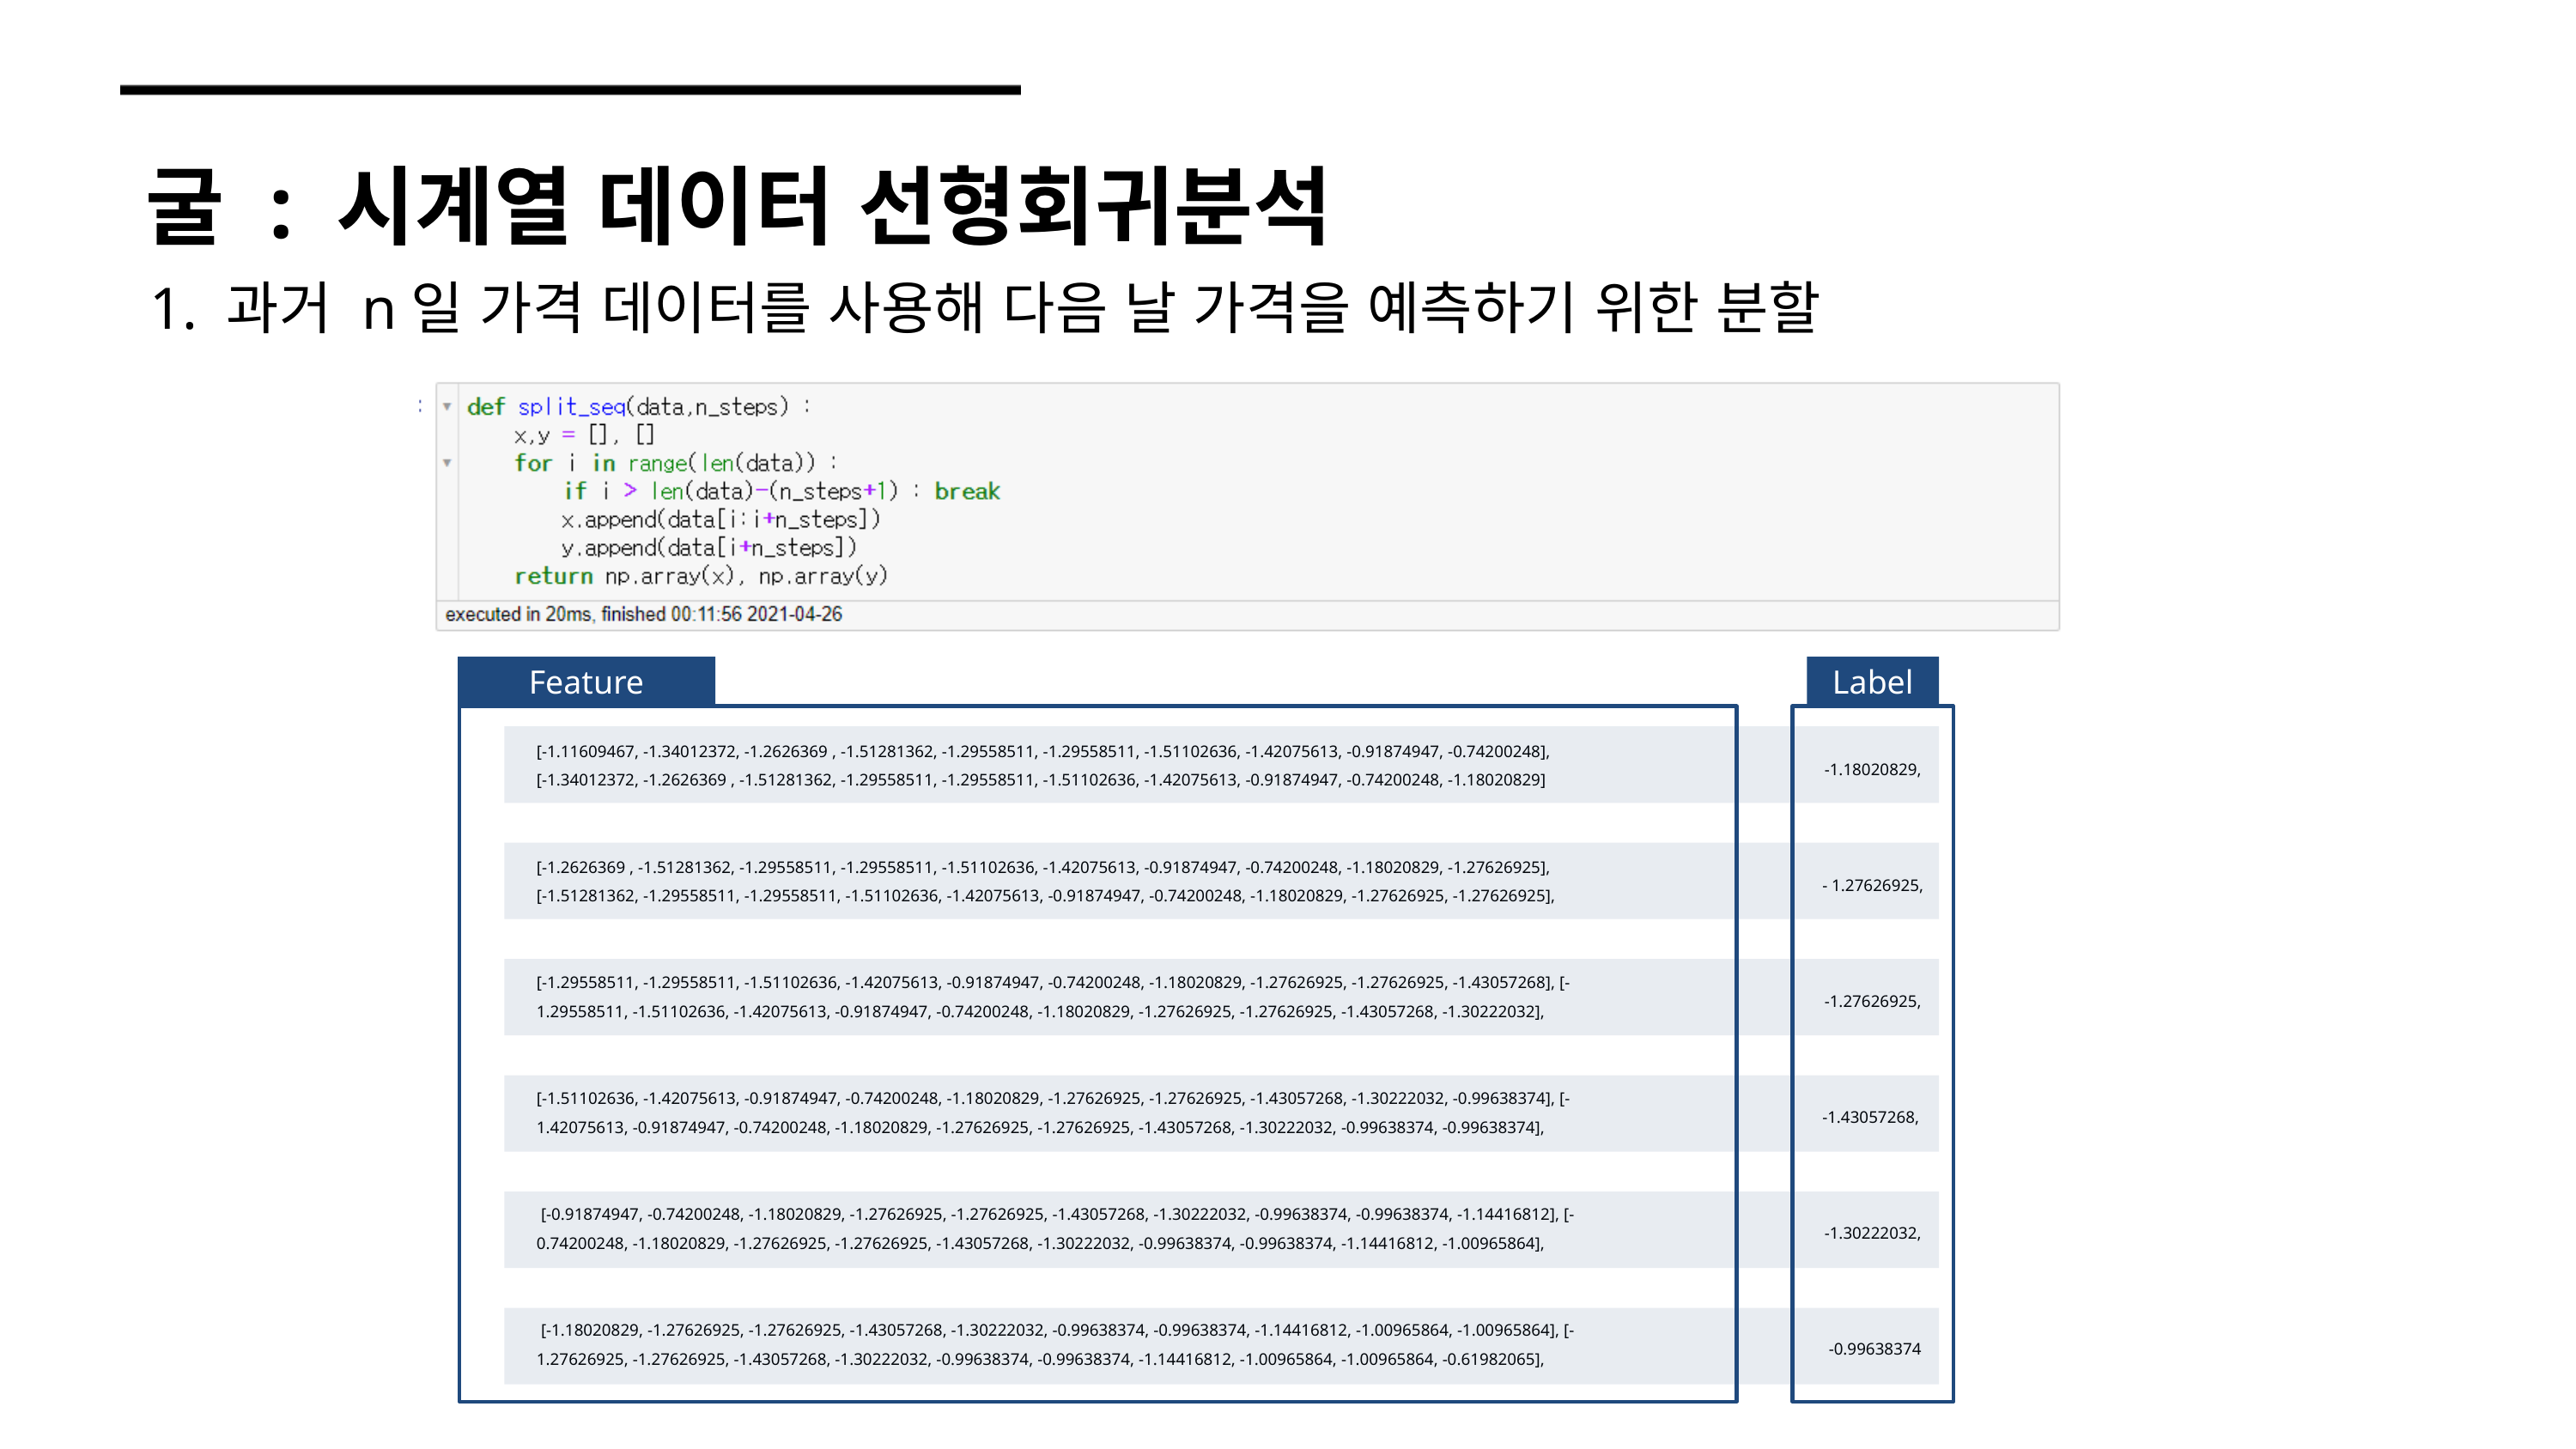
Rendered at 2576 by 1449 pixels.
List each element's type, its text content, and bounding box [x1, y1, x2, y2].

text_box [502, 841, 1941, 921]
text_box [502, 1074, 1941, 1154]
text_box Feature [456, 656, 717, 708]
text_box [502, 1306, 1941, 1386]
text_box [458, 704, 1739, 1404]
picture [418, 359, 2080, 646]
text_box 굴 : 시계열 데이터 선형회귀분석 [132, 166, 1449, 242]
text_box 1. 과거 n일 가격 데이터를 사용해 다음 날 가격을 예측하기 위한 분할 [137, 265, 2244, 347]
text_box [502, 1190, 1941, 1270]
text_box [502, 724, 1941, 804]
text_box [1790, 704, 1955, 1404]
text_box Label [1805, 656, 1941, 708]
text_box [120, 71, 1022, 109]
text_box [502, 957, 1941, 1037]
